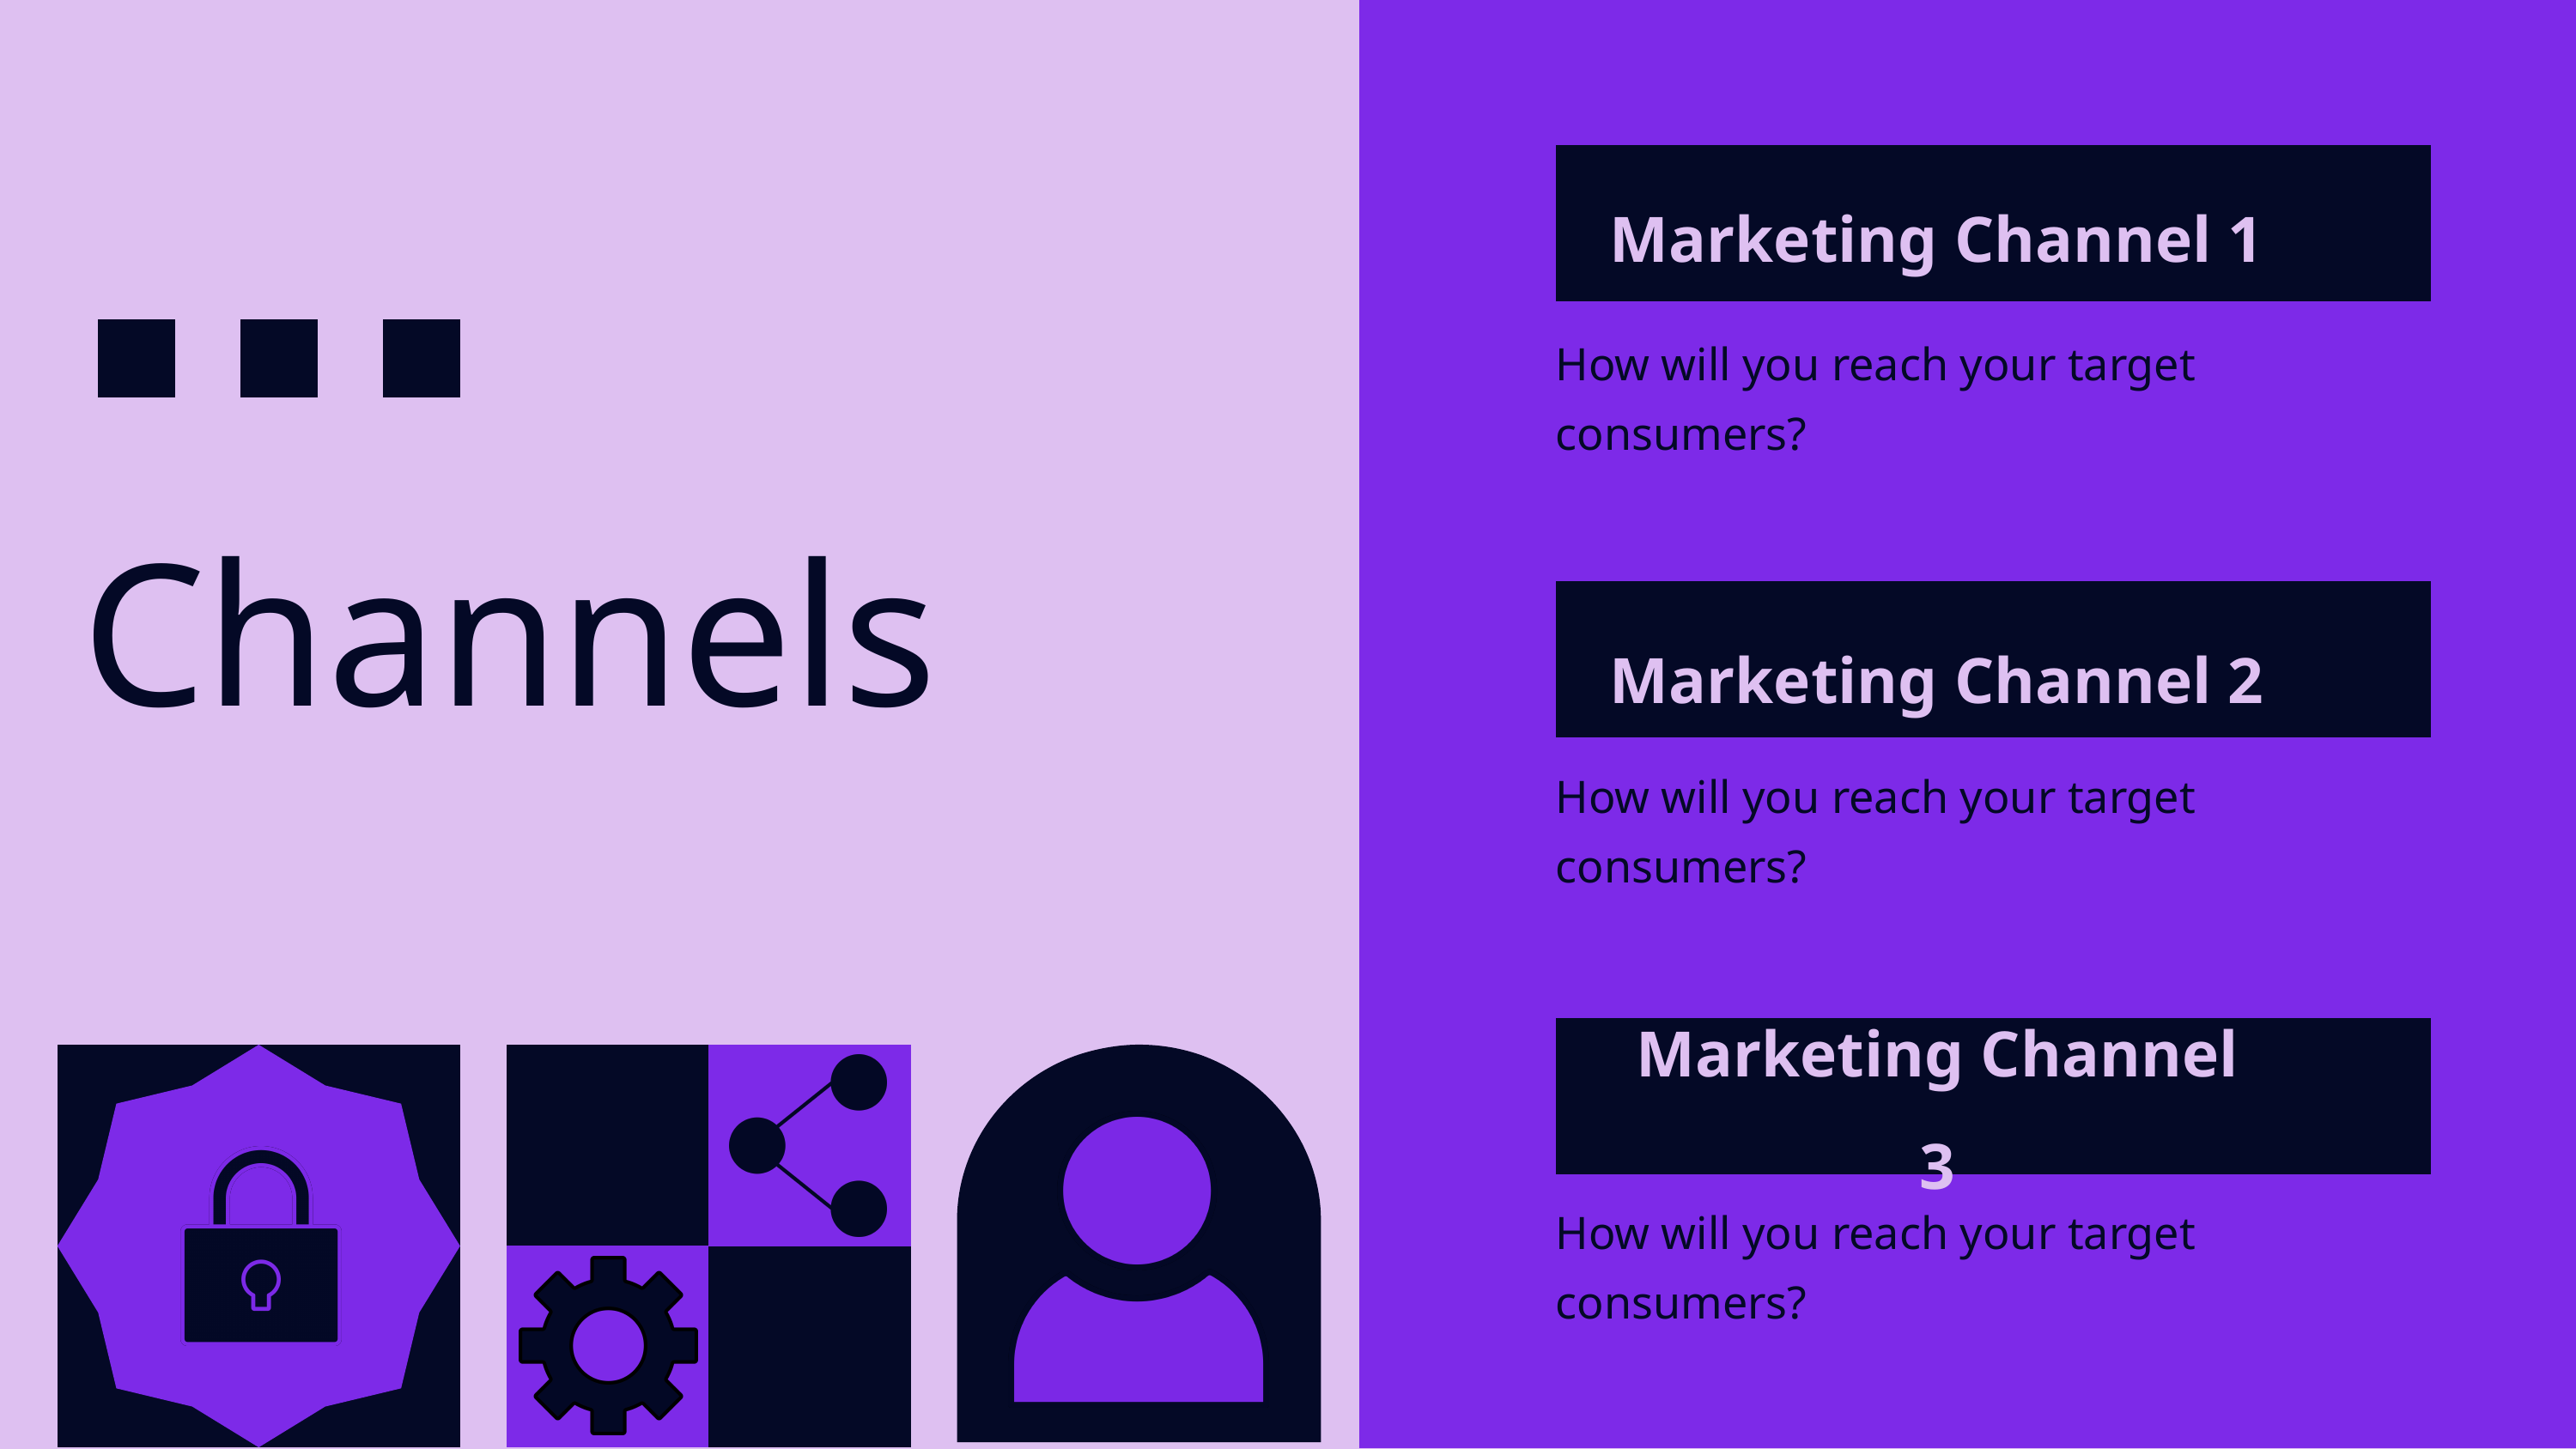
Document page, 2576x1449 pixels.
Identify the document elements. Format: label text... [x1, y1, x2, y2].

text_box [240, 317, 319, 397]
picture [179, 1146, 342, 1346]
picture [729, 1054, 887, 1237]
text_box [382, 317, 461, 397]
picture [1008, 1111, 1270, 1408]
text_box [1544, 416, 2432, 903]
picture [519, 1256, 698, 1435]
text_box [1555, 0, 2432, 415]
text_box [97, 317, 176, 397]
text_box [57, 1044, 461, 1448]
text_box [506, 1044, 911, 1448]
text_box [957, 1044, 1321, 1449]
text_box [1555, 846, 2432, 1333]
text_box Channels [82, 462, 1057, 746]
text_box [1358, 0, 2576, 1449]
